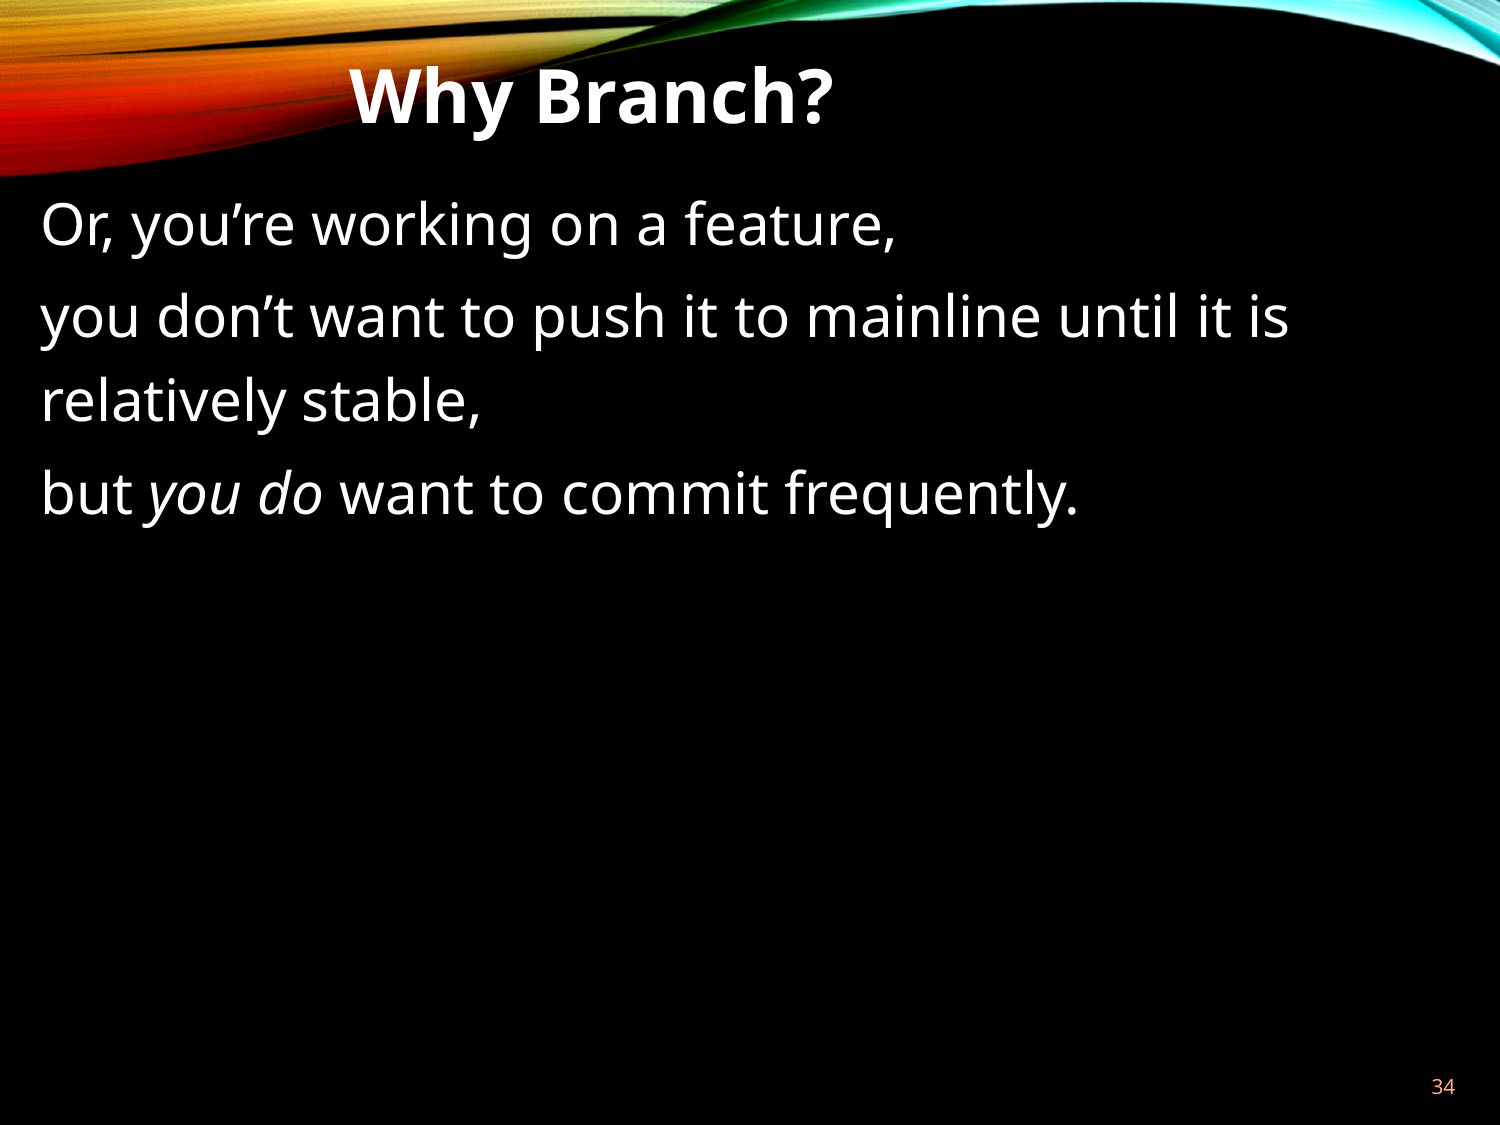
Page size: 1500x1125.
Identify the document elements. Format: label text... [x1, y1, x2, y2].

text_box Why Branch? [349, 37, 1151, 109]
list Or, you’re working on a feature, you don’t want to push it to mainline until it is relatively stable, but you do want to commit frequently. [40, 162, 1460, 947]
footer 33 [1337, 1070, 1459, 1108]
picture [0, 0, 1500, 178]
